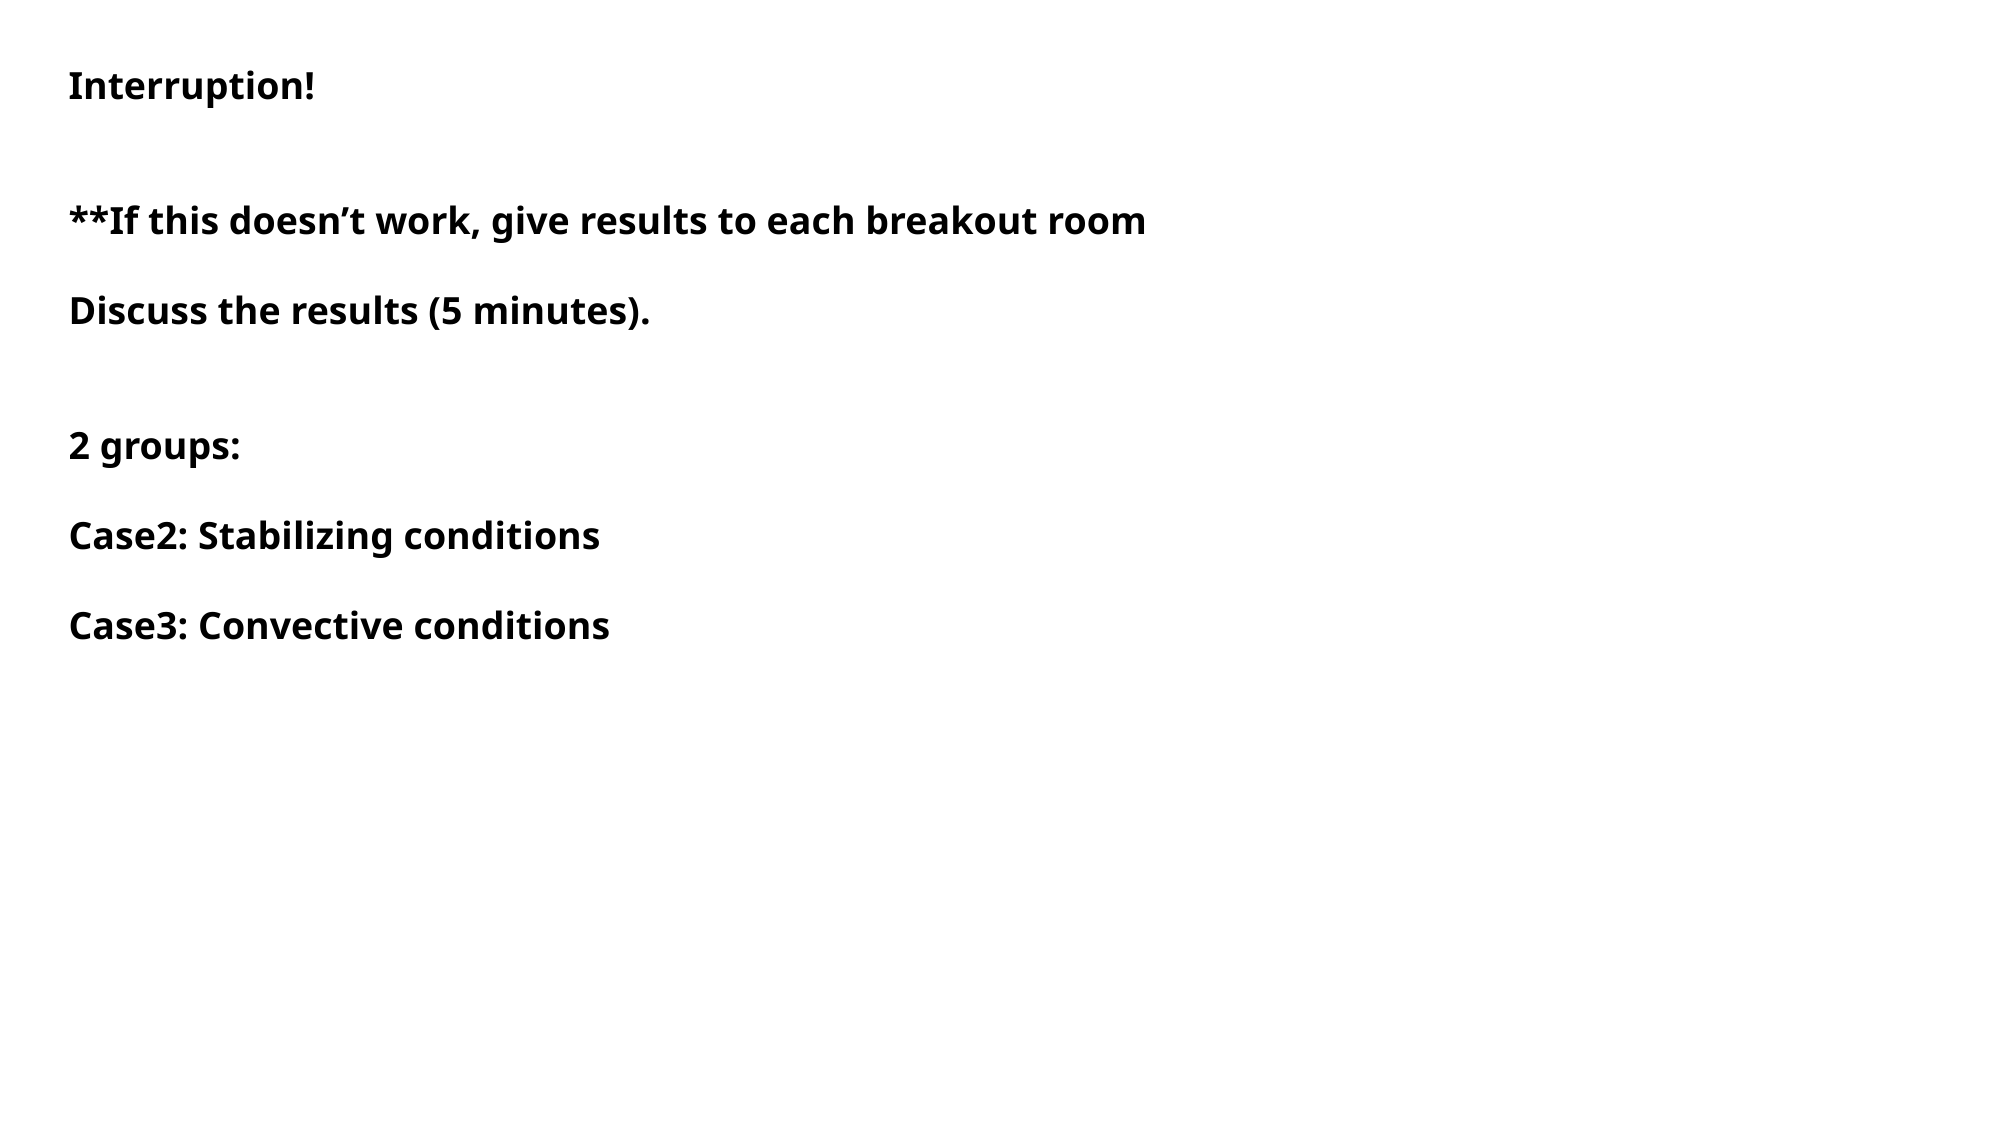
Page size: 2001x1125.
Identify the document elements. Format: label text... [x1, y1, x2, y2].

text_box Interruption! **If this doesn’t work, give results to each breakout room Discuss the results (5 minutes). 2 groups: Case2: Stabilizing conditions Case3: Convective conditions [53, 54, 1573, 834]
